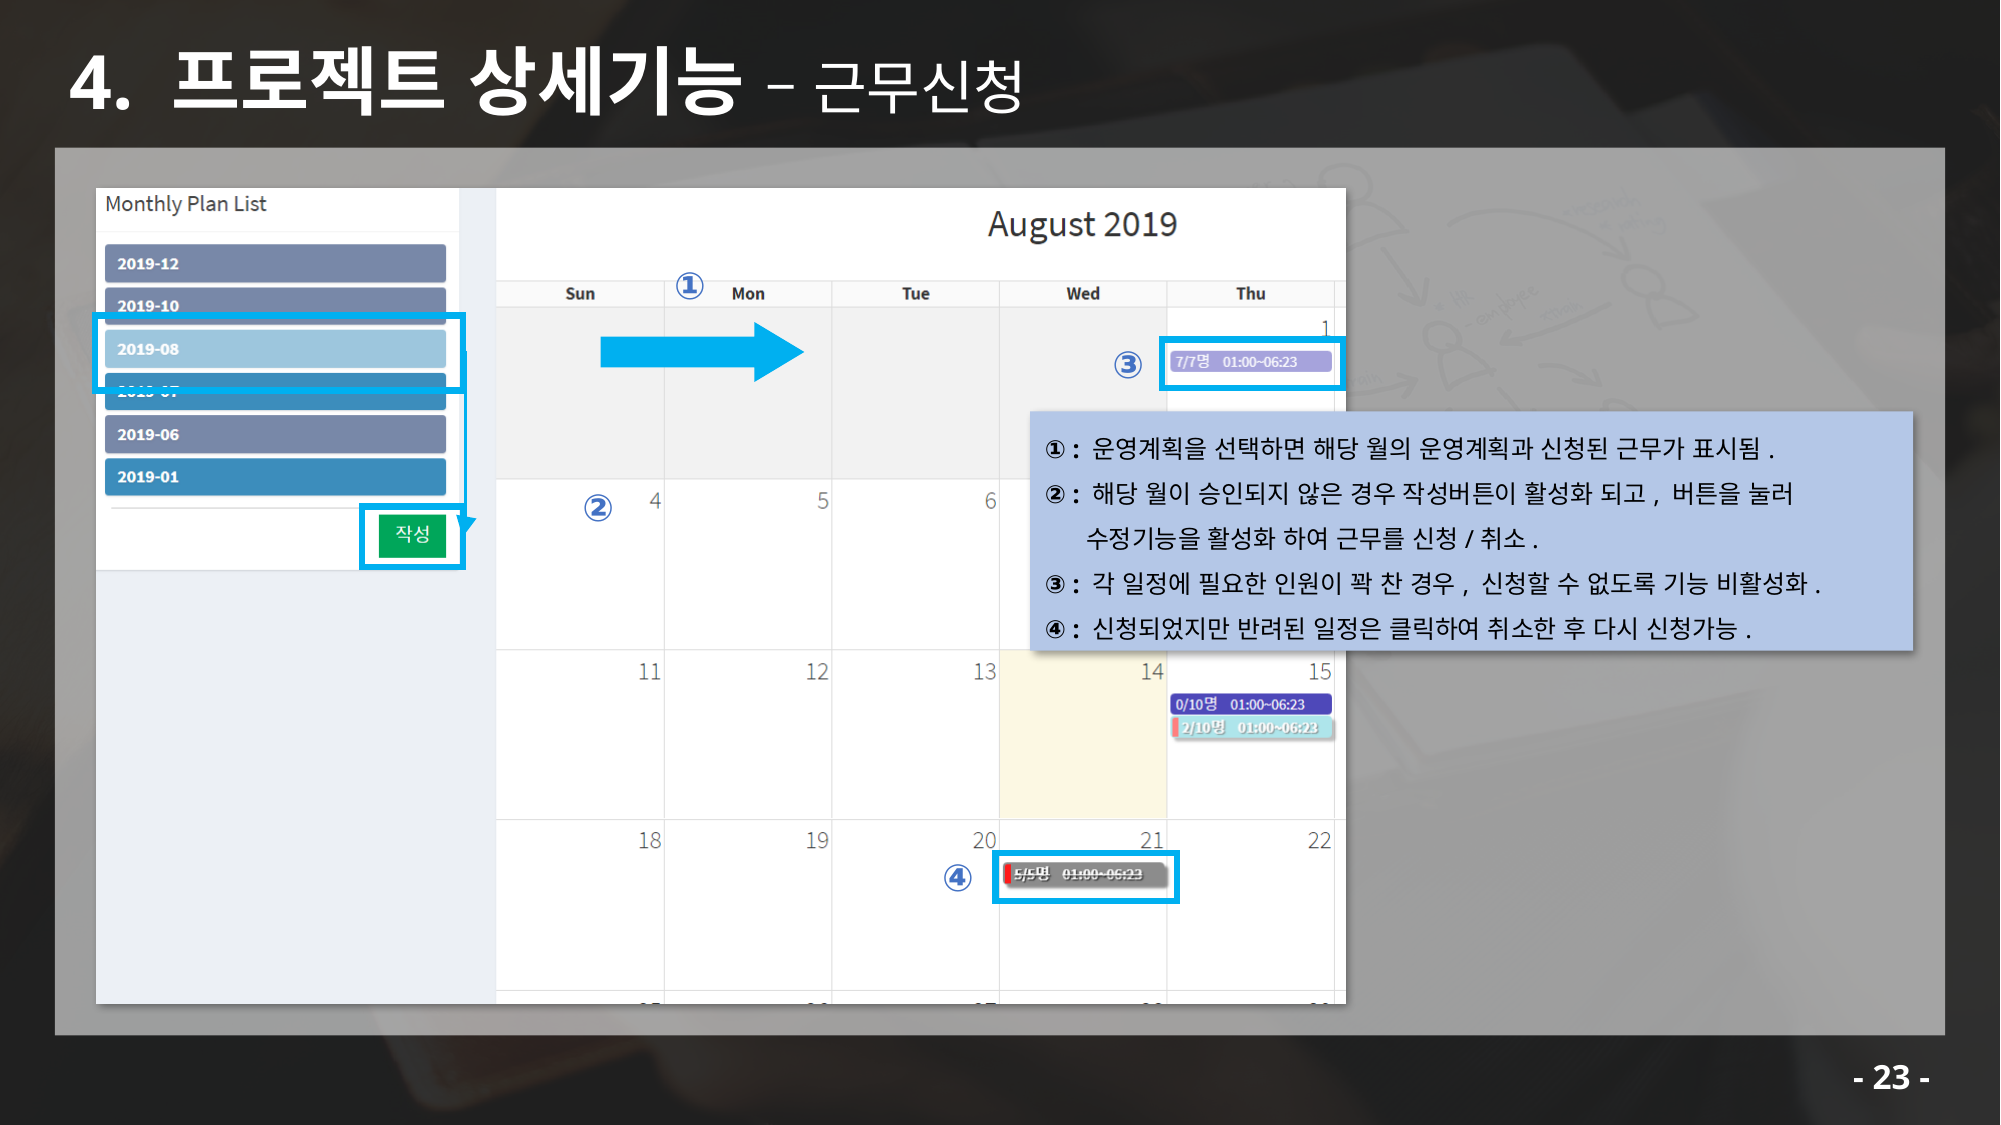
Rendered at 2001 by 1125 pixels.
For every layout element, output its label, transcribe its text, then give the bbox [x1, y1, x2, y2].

picture [99, 320, 459, 386]
picture [366, 511, 459, 563]
picture [96, 188, 1346, 1004]
text_box ① : 운영계획을 선택하면 해당 월의 운영계획과 신청된 근무가 표시됨. ② : 해당 월이 승인되지 않은 경우 작성버튼이 활성화 되고, 버튼을 눌러 수정기능을 활성화 하여 근무를 신청/취소. ③ : 각 일정에 필요한 인원이 꽉 찬 경우, 신청할 수 없도록 기능 비활성화. ④ : 신청되었지만 반려된 일정은 클릭하여 취소한 후 다시 신청가능. [1346, 411, 1914, 651]
slide_number 23 [1495, 1049, 1946, 1109]
picture [1166, 344, 1339, 384]
text_box 4. 프로젝트 상세기능 – 근무신청 [55, 27, 1542, 133]
